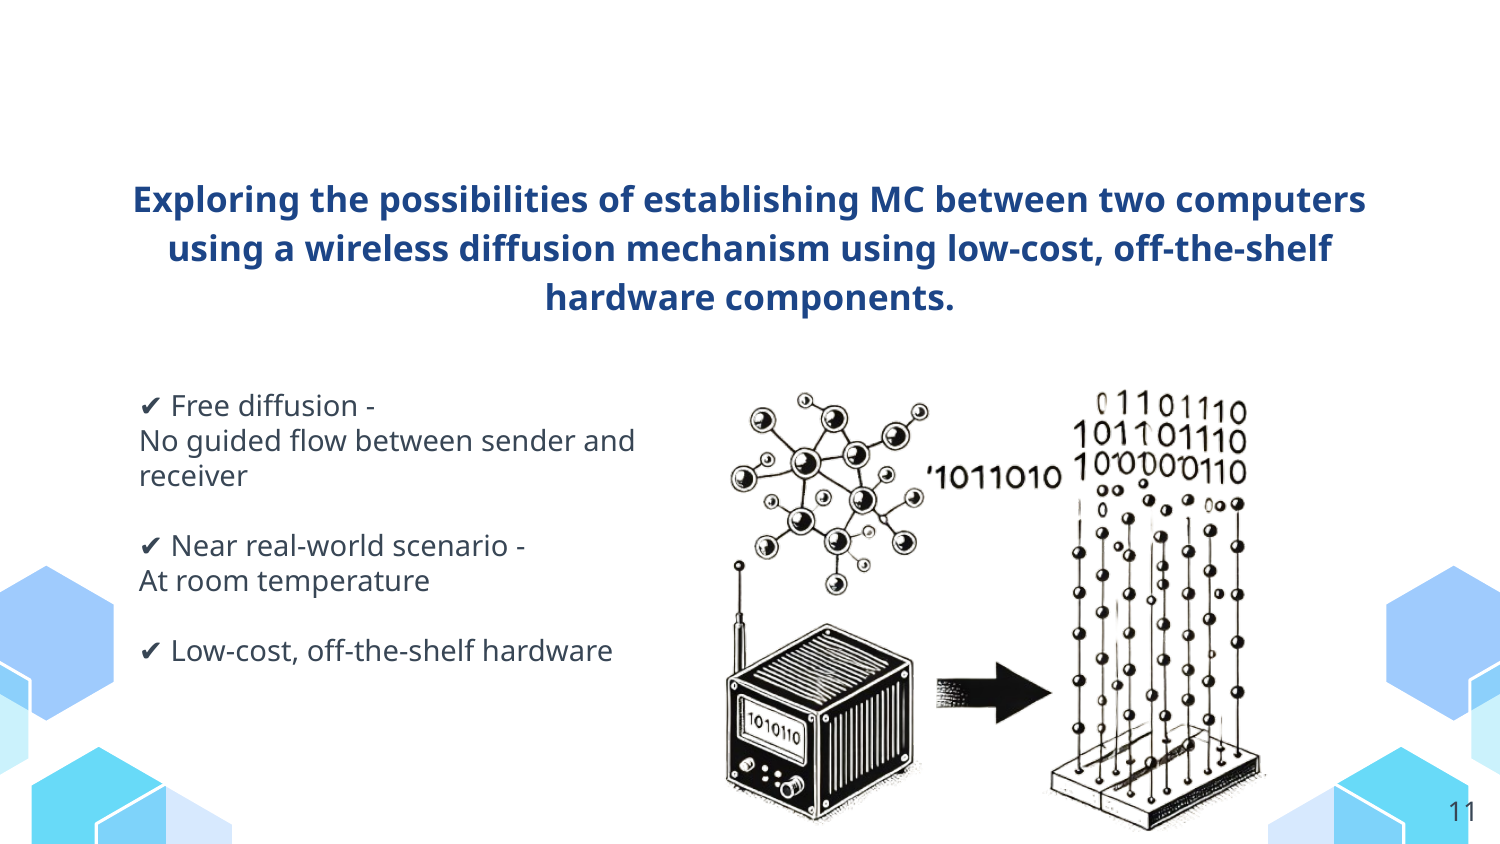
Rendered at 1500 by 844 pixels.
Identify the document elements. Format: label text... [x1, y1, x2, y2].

subtitle Exploring the possibilities of establishing MC between two computers using a wireless diffusion mechanism using low-cost, off-the-shelf hardware components. [110, 155, 1390, 317]
slide_number ‹#› [1403, 779, 1494, 844]
text_box ✔ Free diffusion - No guided flow between sender and receiver ✔ Near real-world scenario - At room temperature ✔ Low-cost, off-the-shelf hardware [123, 372, 712, 753]
picture [717, 336, 1283, 833]
